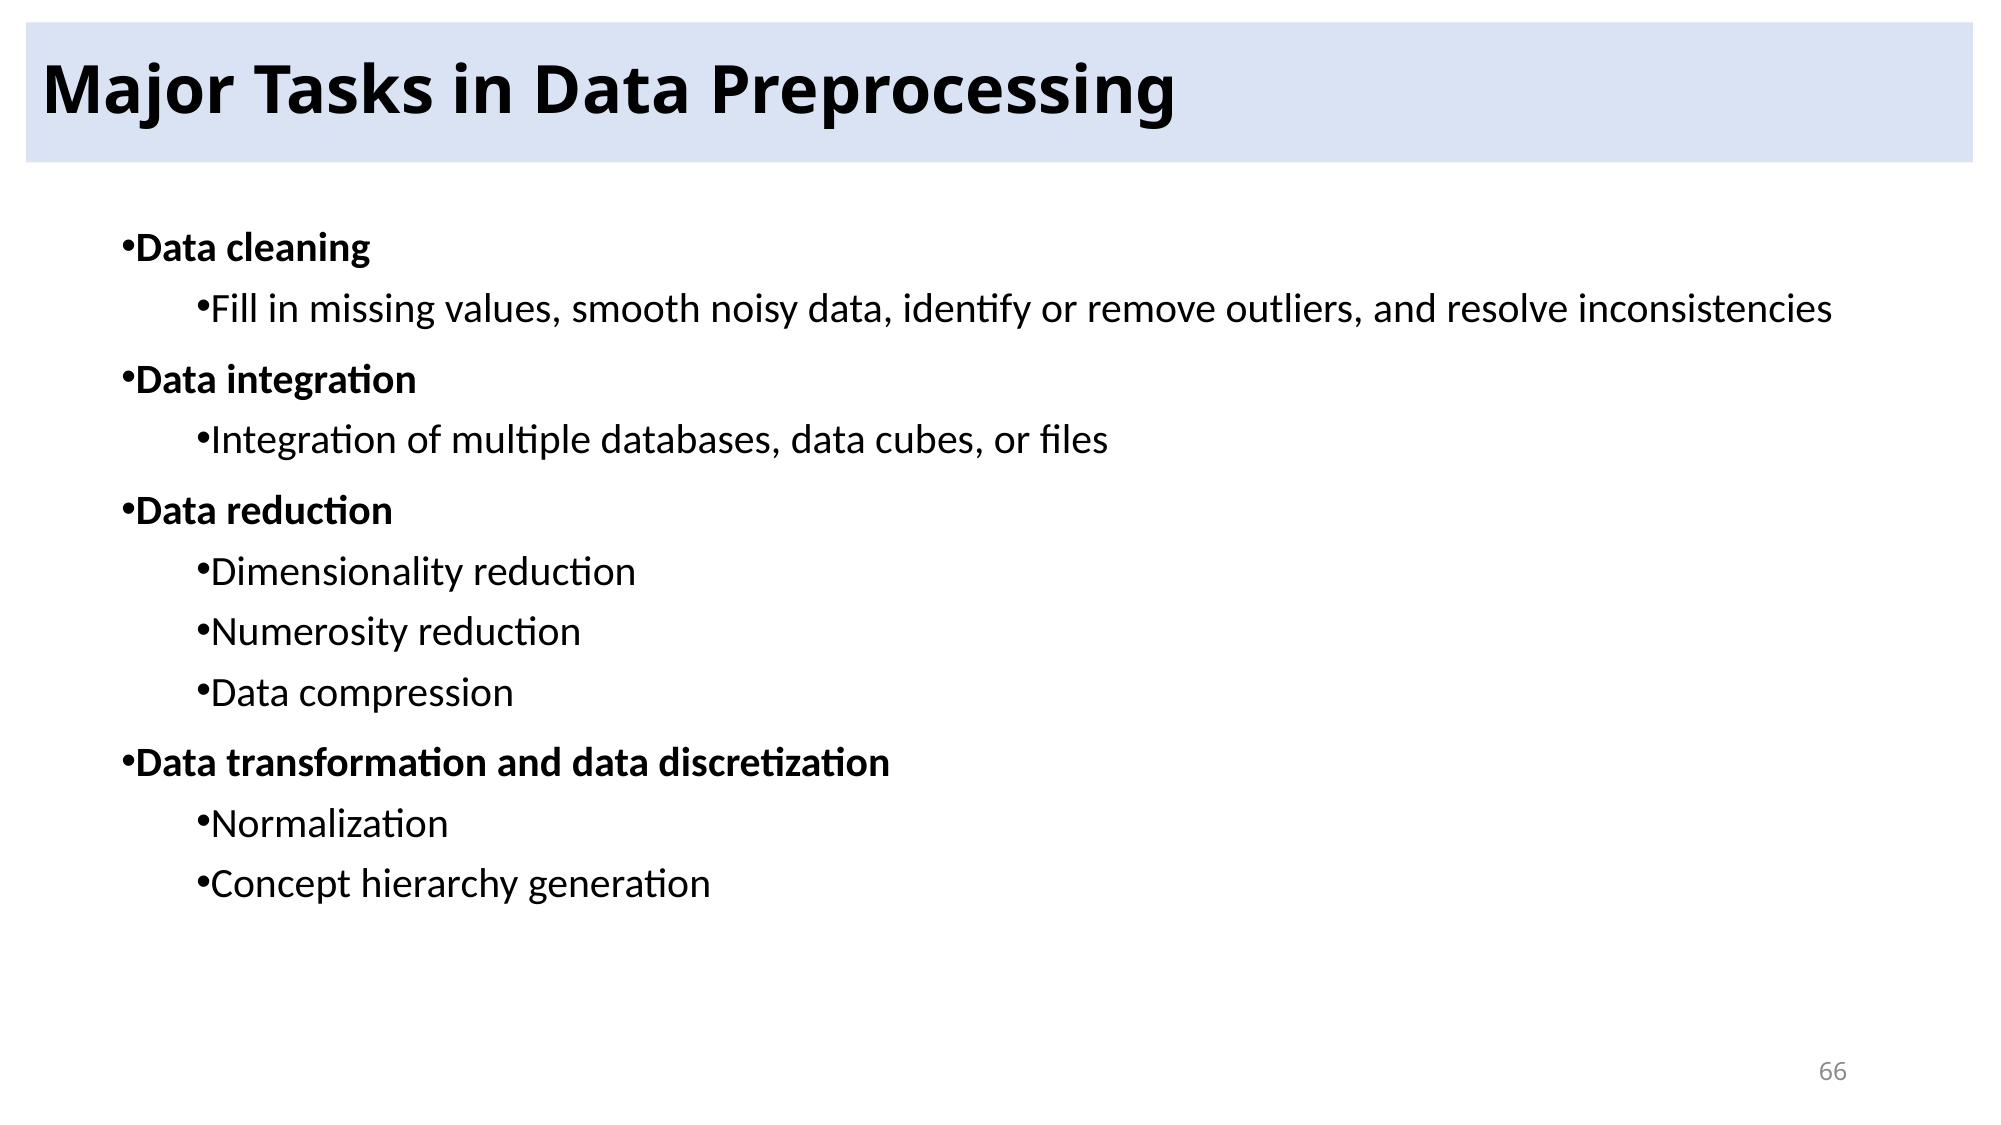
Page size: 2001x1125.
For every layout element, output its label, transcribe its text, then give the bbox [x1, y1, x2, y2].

slide_number 66 [1412, 1042, 1863, 1103]
list Data cleaning Fill in missing values, smooth noisy data, identify or remove outliers, and resolve inconsistencies Data integration Integration of multiple databases, data cubes, or files Data reduction Dimensionality reduction Numerosity reduction Data compression Data transformation and data discretization Normalization Concept hierarchy generation [68, 212, 1911, 954]
title Major Tasks in Data Preprocessing [26, 22, 1973, 163]
